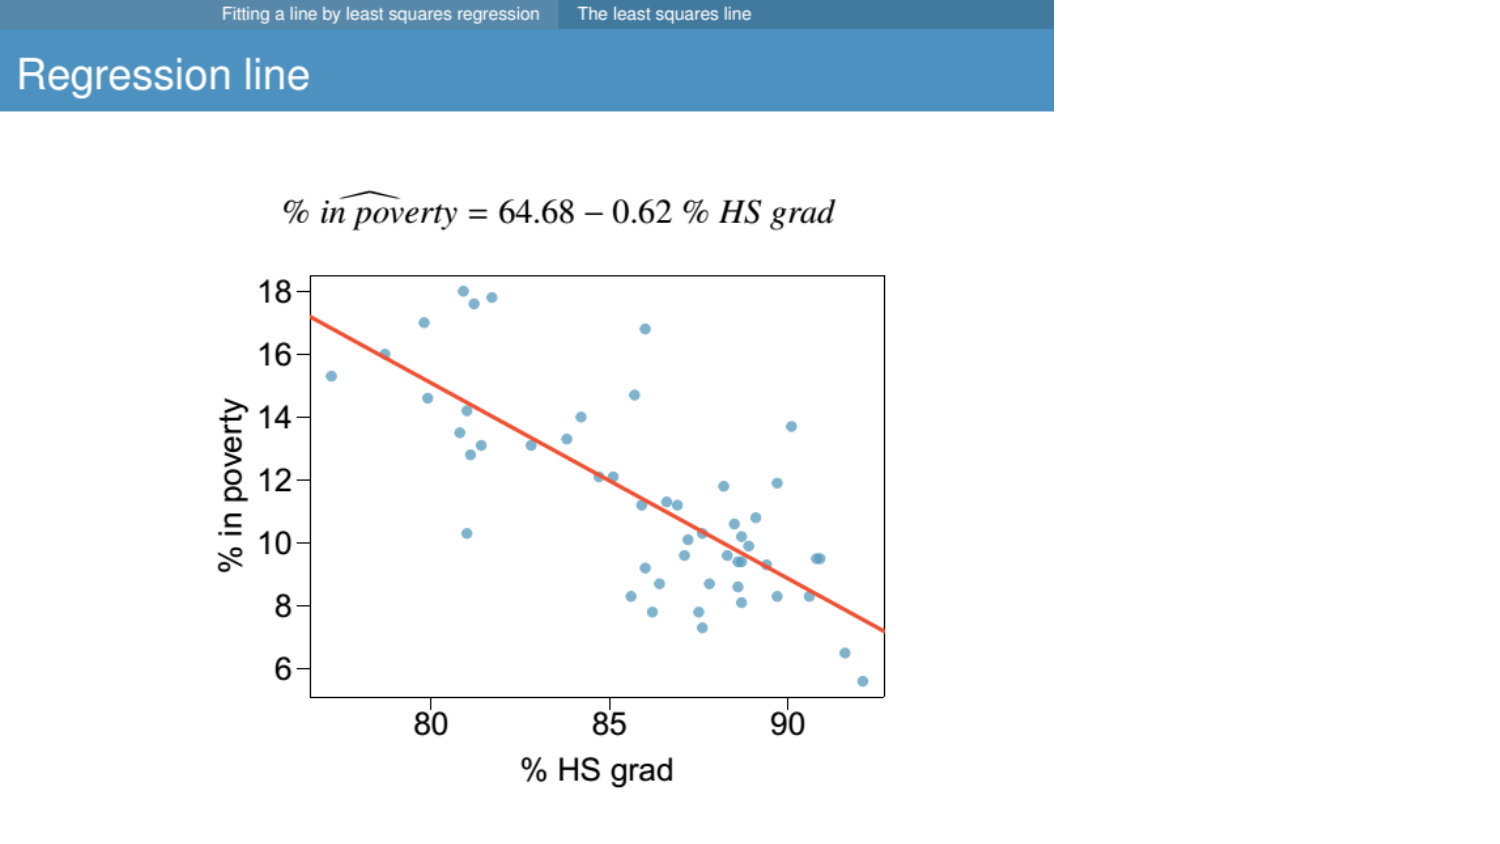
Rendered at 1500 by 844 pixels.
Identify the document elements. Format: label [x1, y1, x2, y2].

picture [0, 0, 1054, 807]
